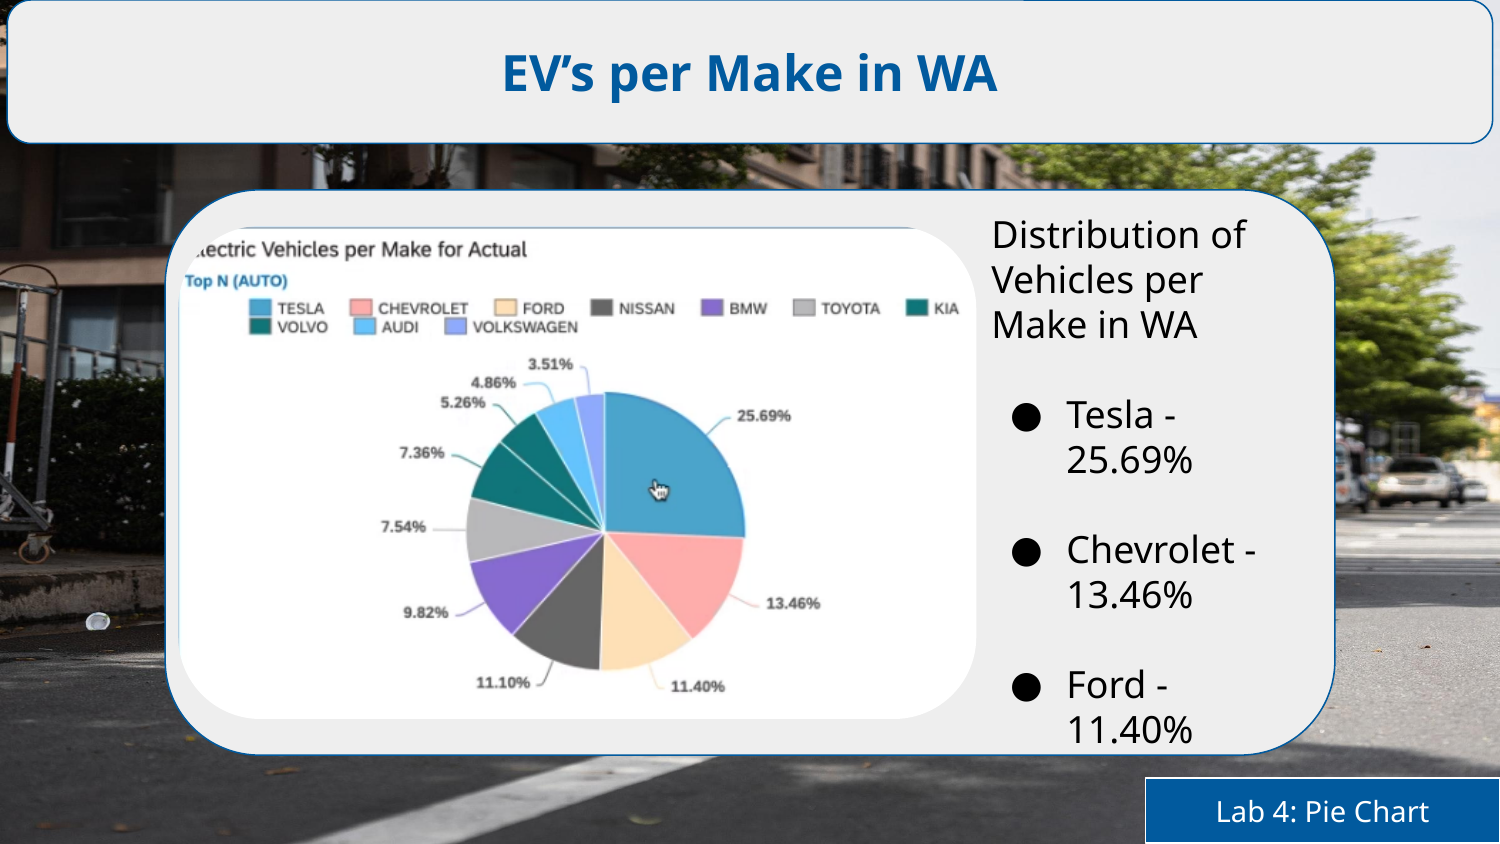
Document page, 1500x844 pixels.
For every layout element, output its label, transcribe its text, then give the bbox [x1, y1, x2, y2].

text_box Lab 4: Pie Chart [1145, 778, 1500, 843]
picture [0, 0, 1500, 844]
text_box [164, 189, 1336, 756]
text_box EV’s per Make in WA [7, 0, 1500, 144]
